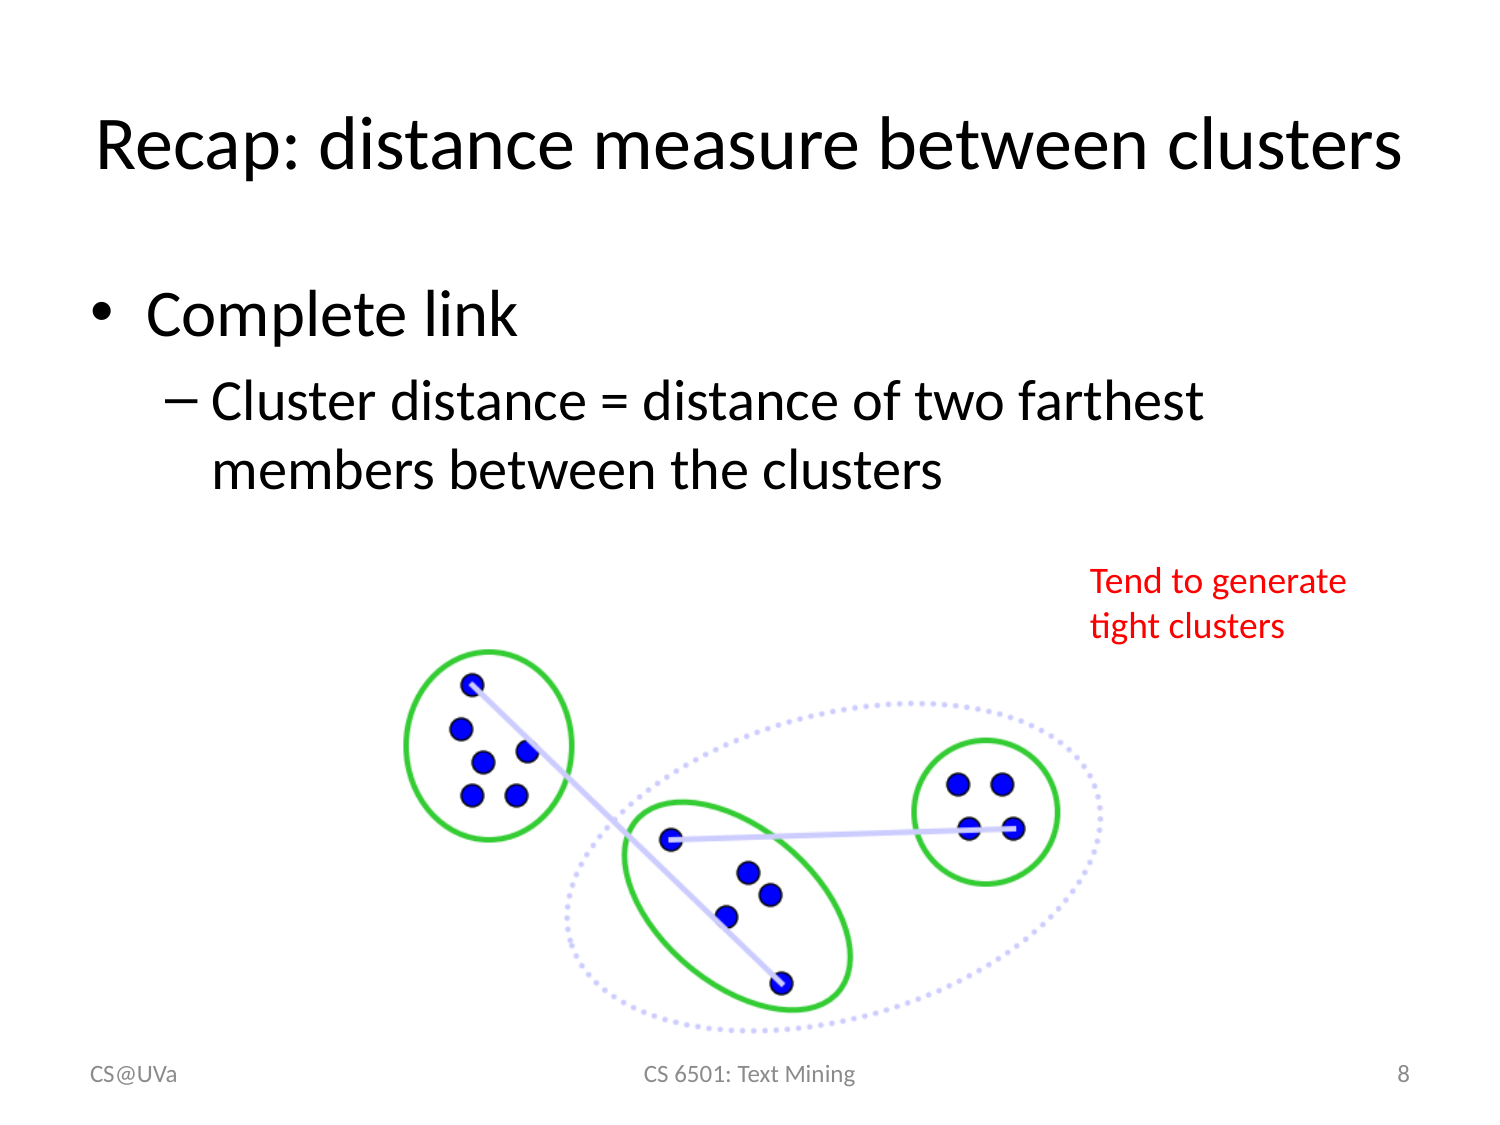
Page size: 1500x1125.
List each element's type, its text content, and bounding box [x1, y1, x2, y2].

footer CS 6501: Text Mining [512, 1052, 988, 1103]
title Recap: distance measure between clusters [75, 45, 1425, 233]
slide_number CS@UVa [75, 1042, 425, 1103]
text_box Tend to generate tight clusters [1074, 548, 1367, 654]
slide_number 8 [1074, 1042, 1425, 1103]
picture [387, 637, 1113, 1043]
